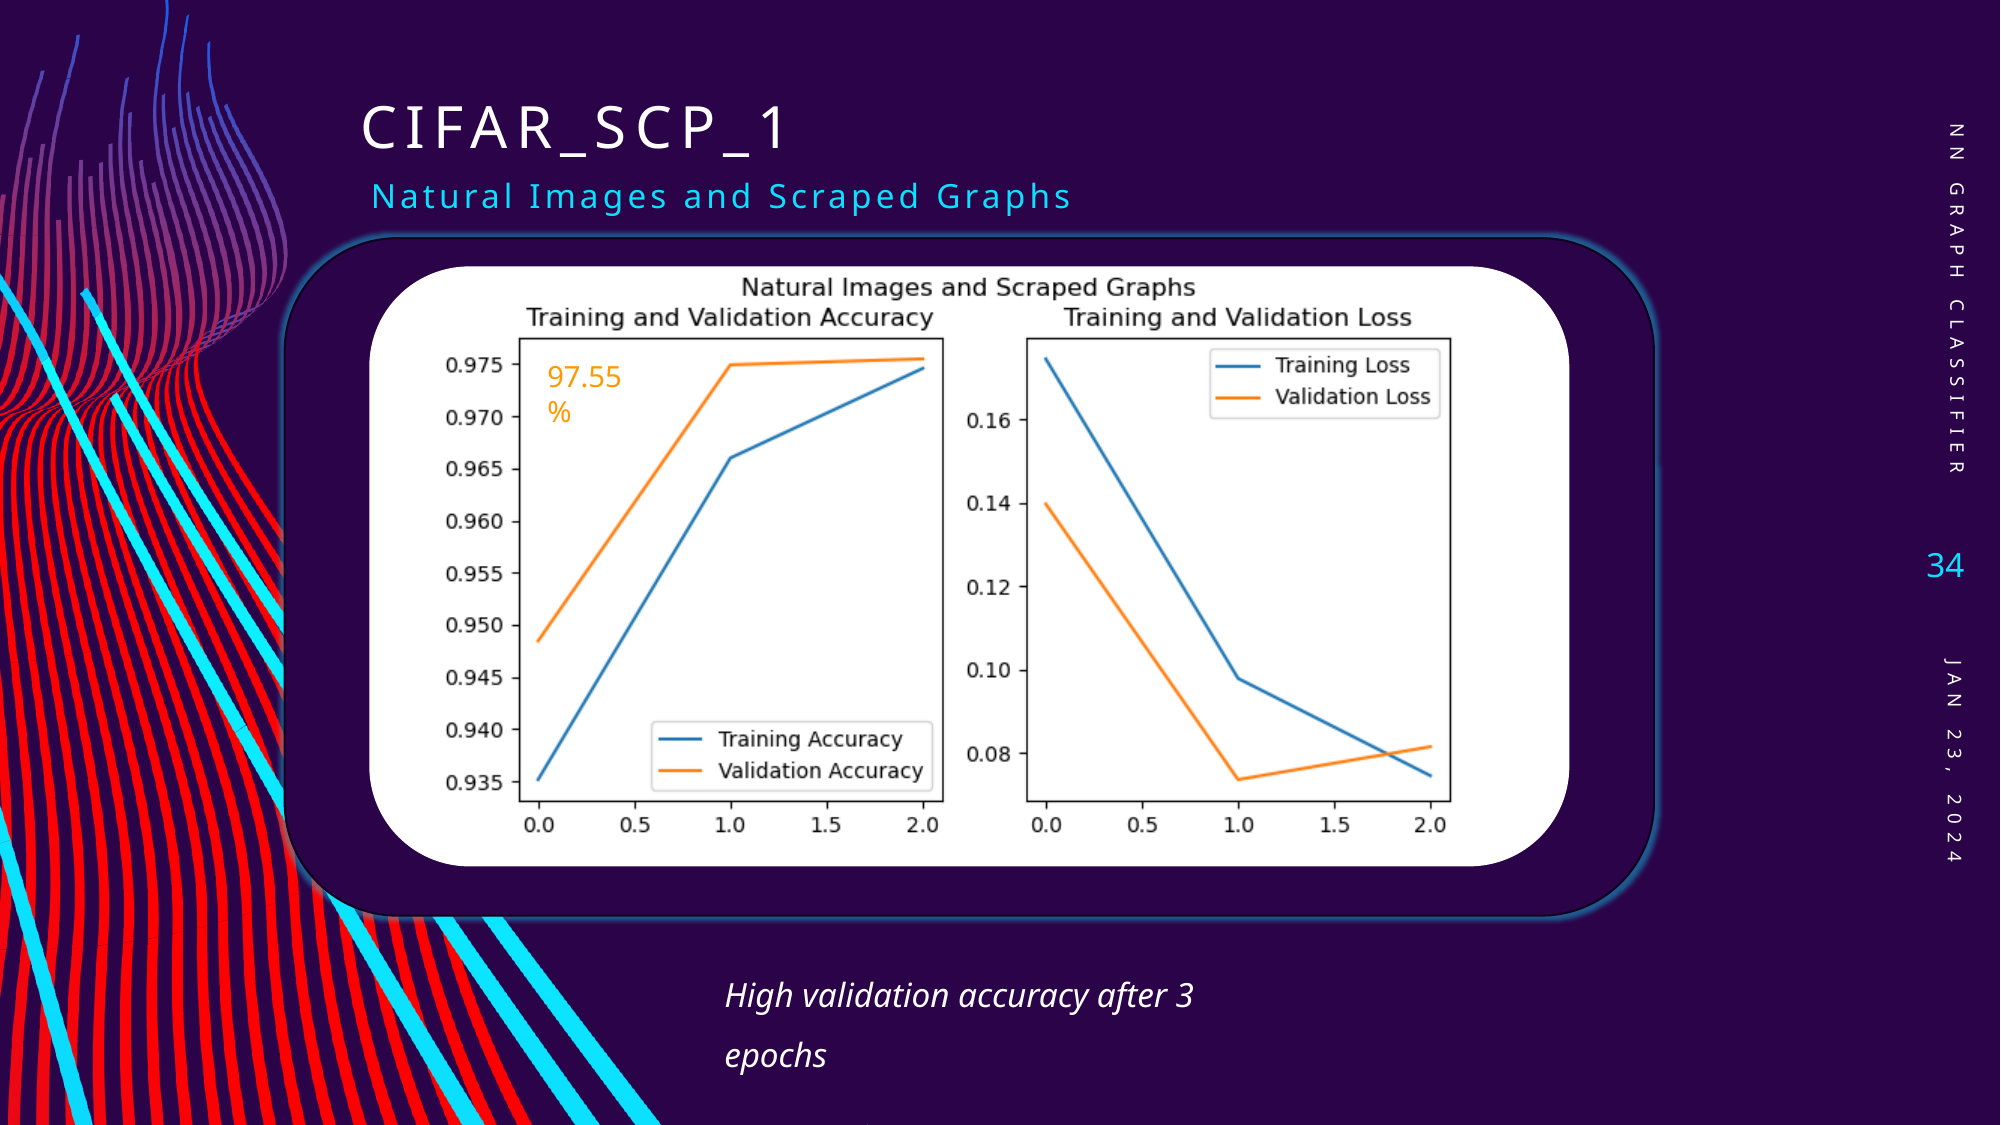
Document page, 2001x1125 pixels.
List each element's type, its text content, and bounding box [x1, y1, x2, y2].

text_box High validation accuracy after 3 epochs [709, 947, 1291, 1040]
list Natural Images and Scraped Graphs [356, 171, 1196, 230]
slide_number 34 [1889, 519, 1980, 615]
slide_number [1925, 645, 1986, 1080]
picture [0, 0, 2000, 1125]
footer NN Graph Classifier [1926, 33, 1987, 489]
title CIFAR_SCP_1 [345, 90, 1156, 185]
text_box [283, 237, 1655, 917]
